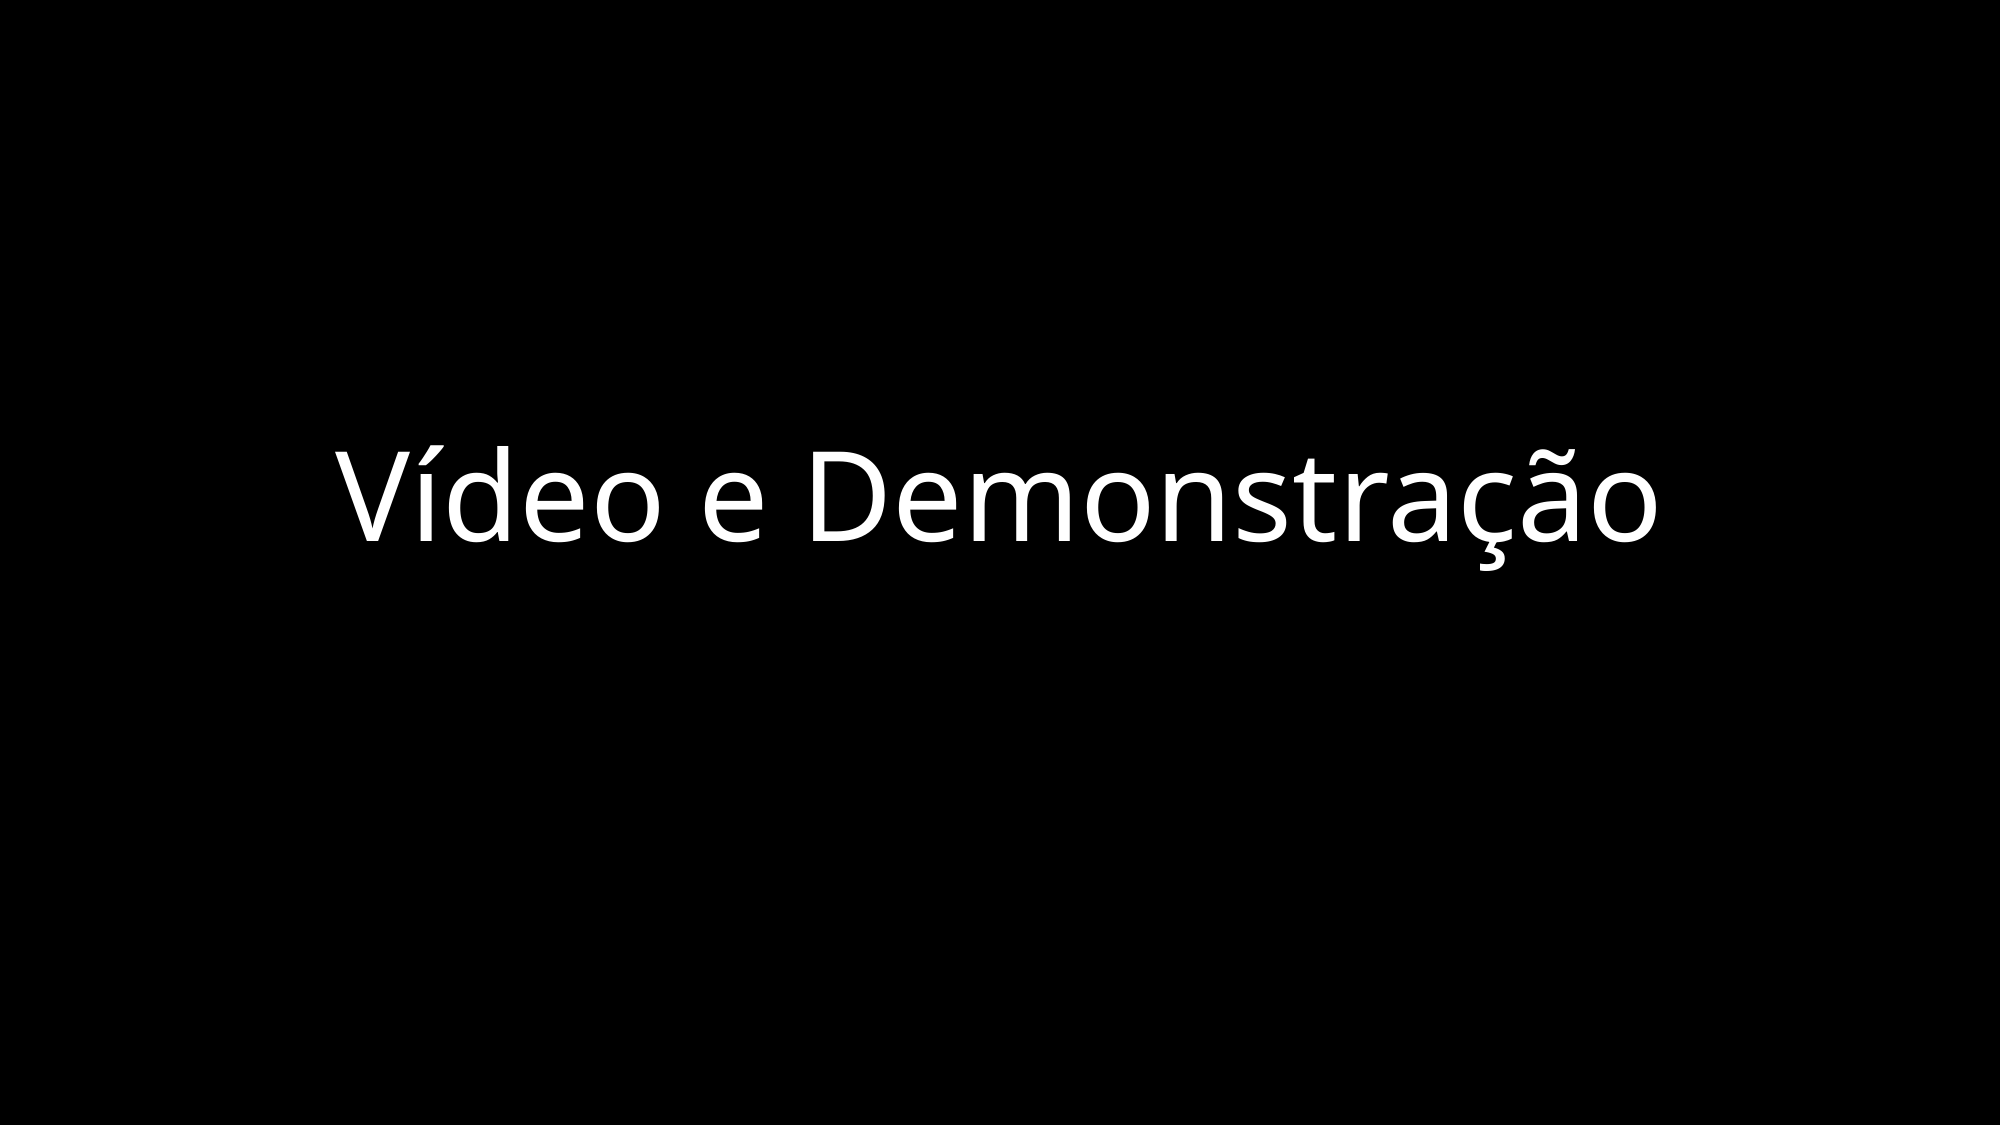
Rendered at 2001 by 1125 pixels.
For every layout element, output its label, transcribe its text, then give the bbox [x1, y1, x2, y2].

title Vídeo e Demonstração [249, 184, 1750, 576]
